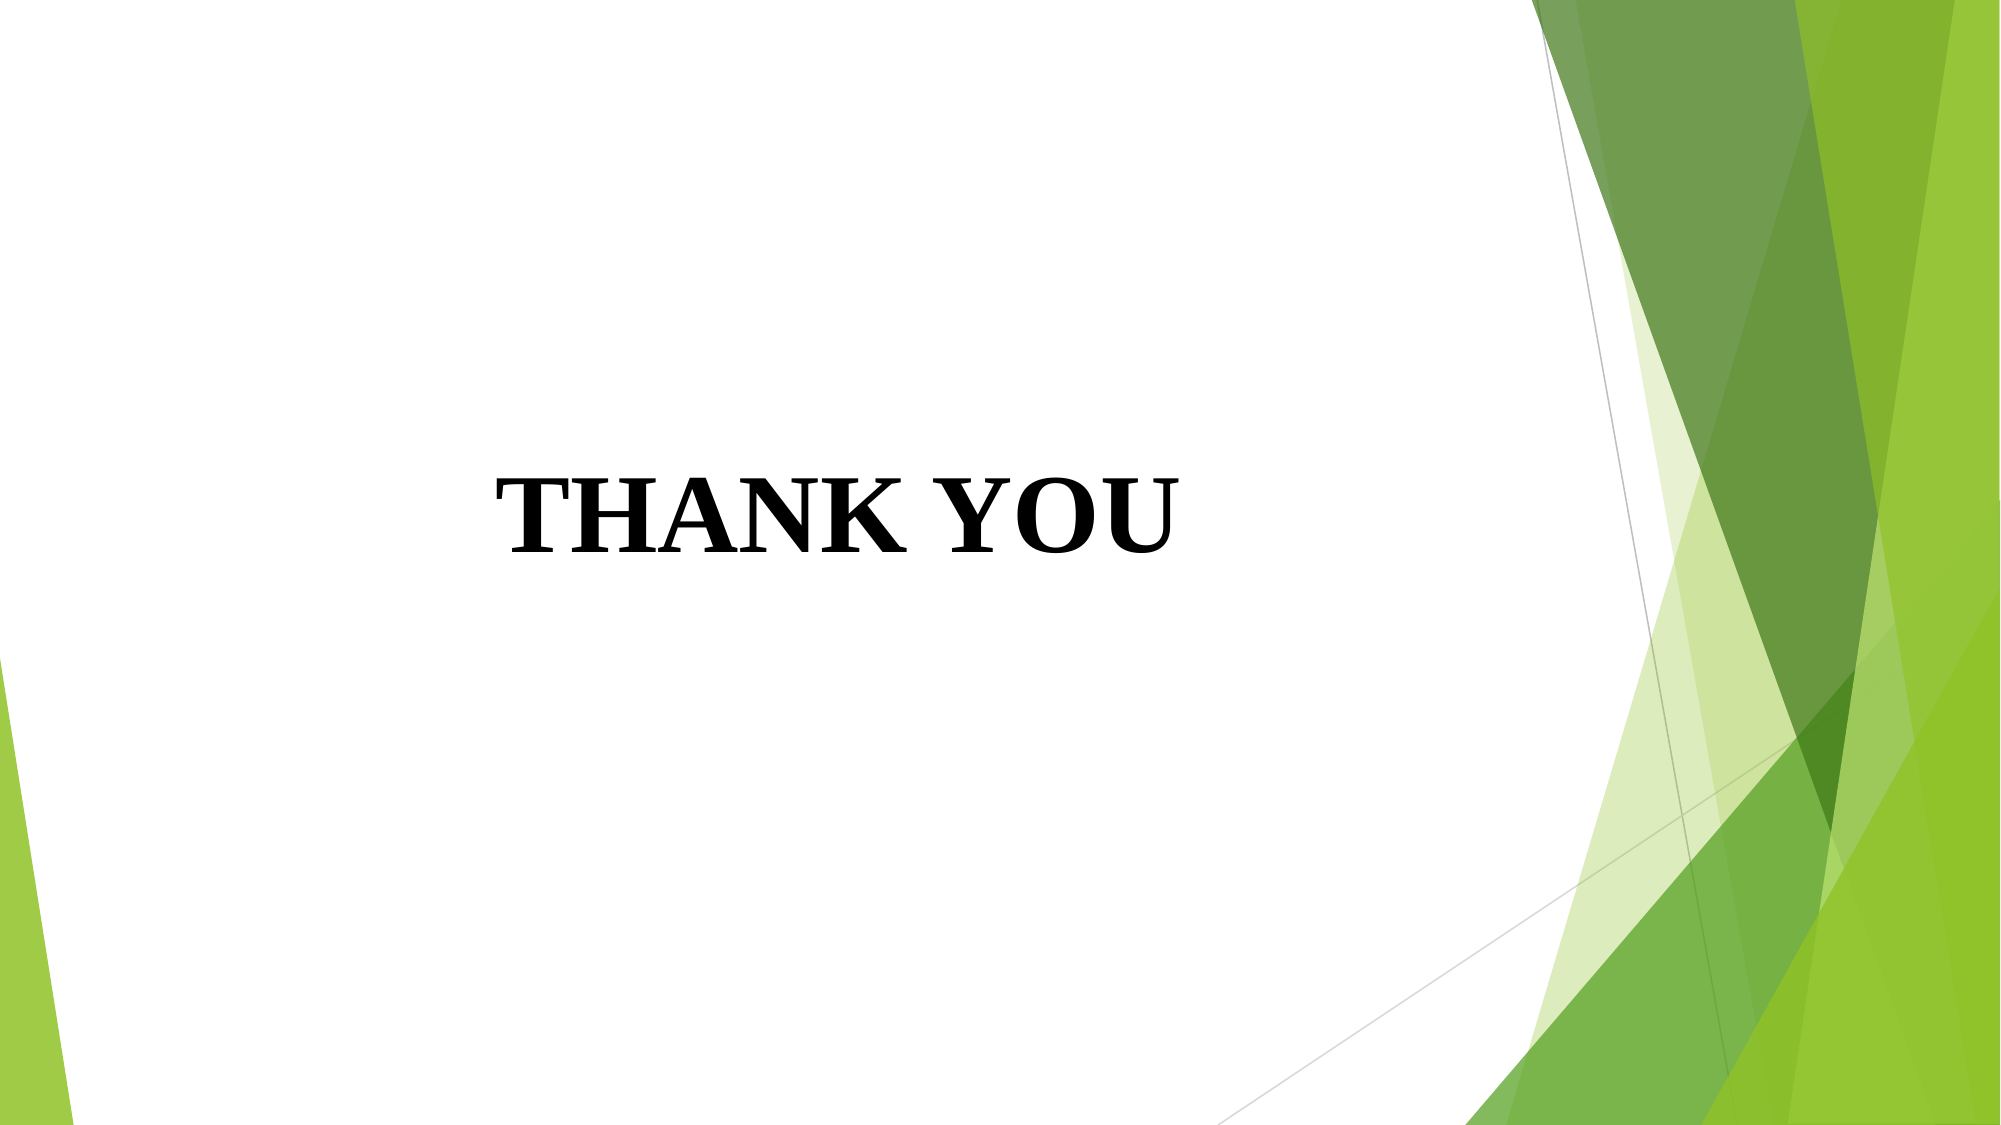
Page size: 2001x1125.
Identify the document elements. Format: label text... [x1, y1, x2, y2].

list THANK YOU [153, 276, 1524, 674]
